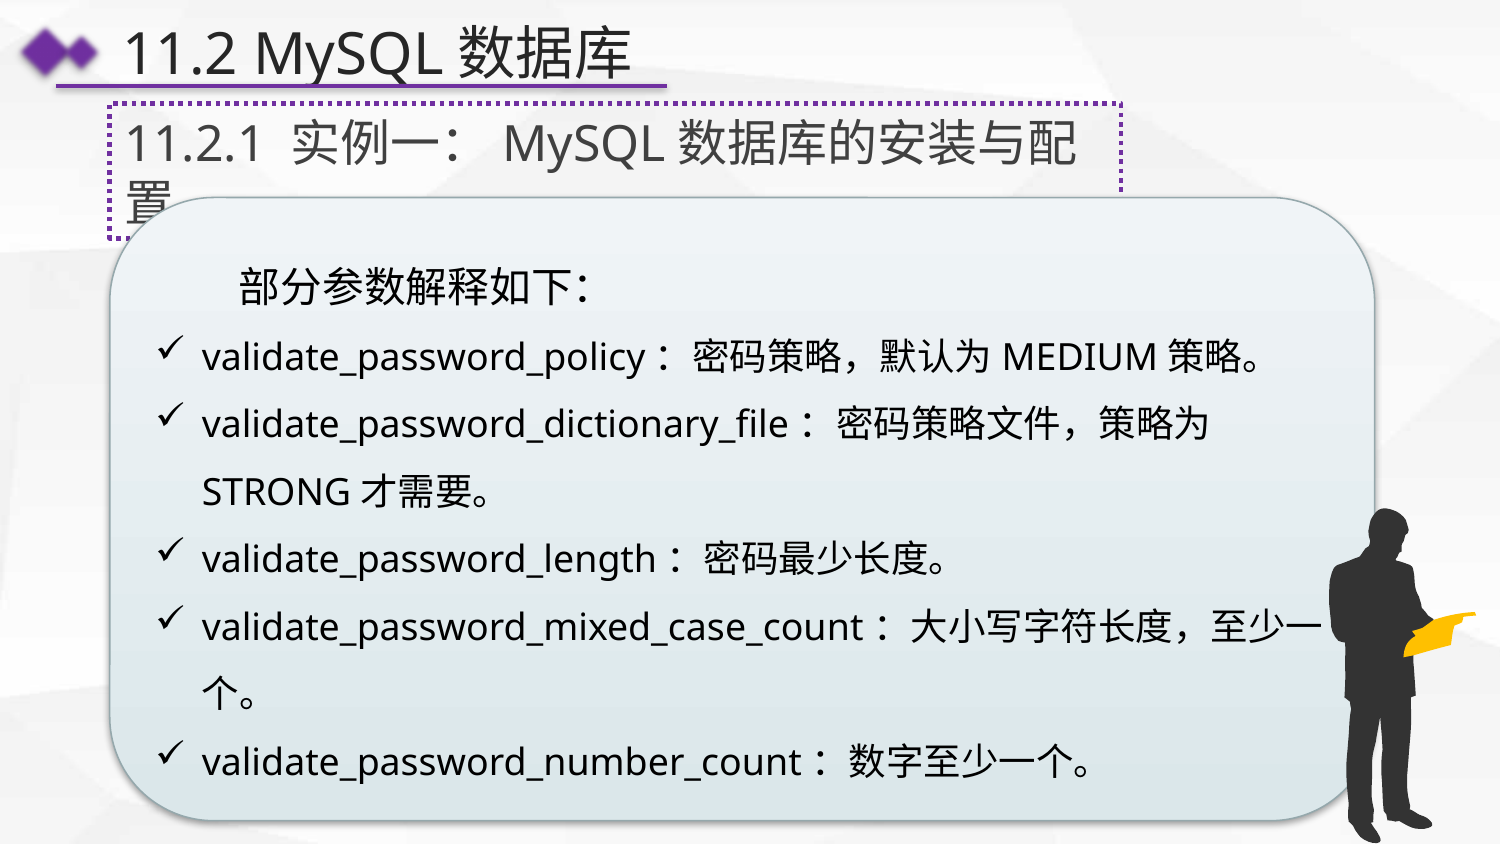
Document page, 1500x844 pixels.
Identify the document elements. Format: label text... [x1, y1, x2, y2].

text_box [71, 42, 92, 63]
picture [0, 0, 1500, 844]
text_box [27, 34, 60, 71]
text_box 部分参数解释如下： validate_password_policy：密码策略，默认为MEDIUM策略。 validate_password_dictionary_file：密码策略文件，策略为STRONG才需要。 validate_password_length：密码最少长度。 validate_password_mixed_case_count：大小写字符长度，至少一个。 validate_password_number_count：数字至少一个。 [108, 196, 1376, 822]
text_box 11.2 MySQL数据库 [108, 9, 687, 94]
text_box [1328, 507, 1477, 844]
text_box 11.2.1 实例一：MySQL数据库的安装与配置 [109, 103, 1122, 239]
